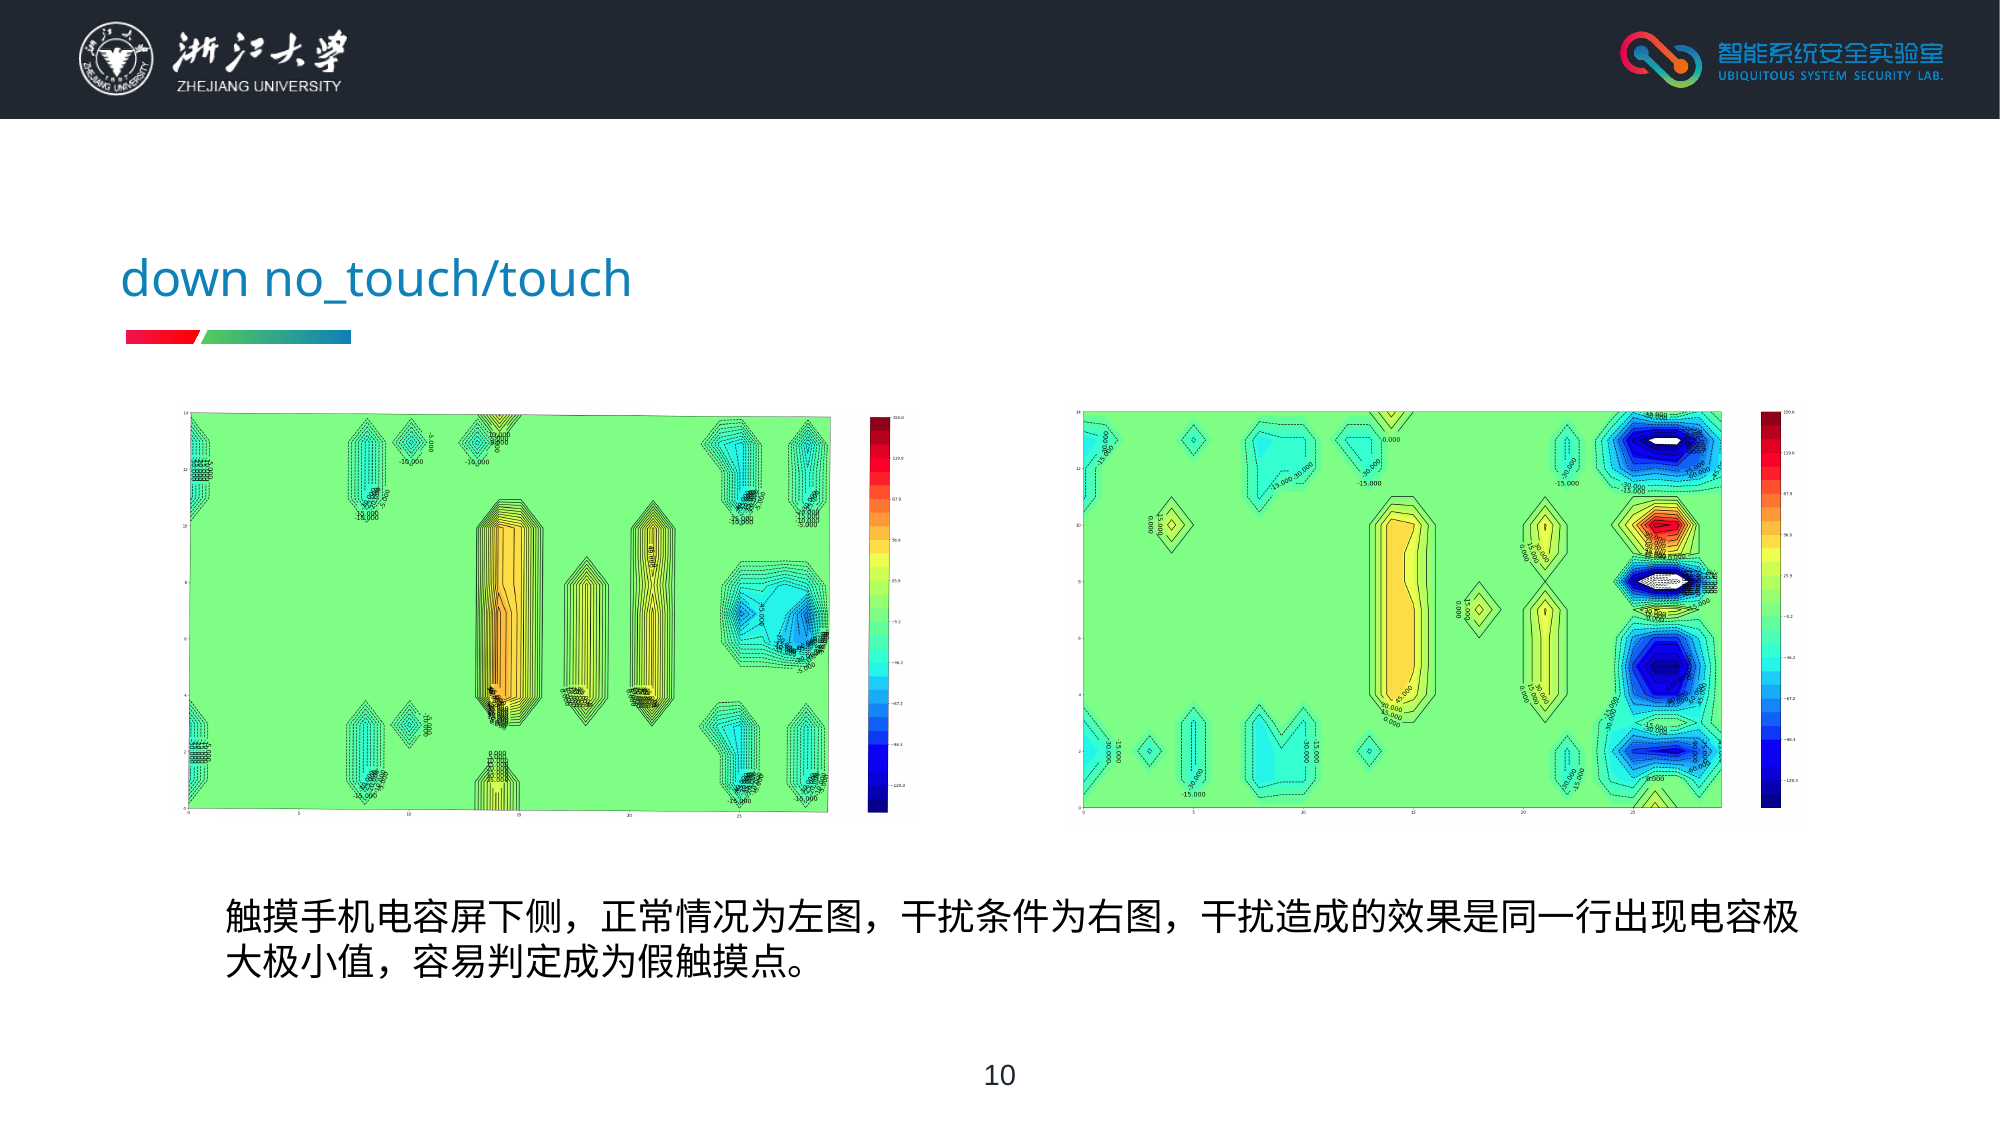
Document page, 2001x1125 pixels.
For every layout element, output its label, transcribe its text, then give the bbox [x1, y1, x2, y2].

text_box 触摸手机电容屏下侧，正常情况为左图，干扰条件为右图，干扰造成的效果是同一行出现电容极 大极小值，容易判定成为假触摸点。 [210, 885, 1815, 990]
picture [79, 19, 359, 100]
picture [175, 404, 915, 821]
picture [1604, 15, 1949, 104]
text_box down no_touch/touch [41, 245, 713, 315]
picture [1064, 401, 1805, 826]
